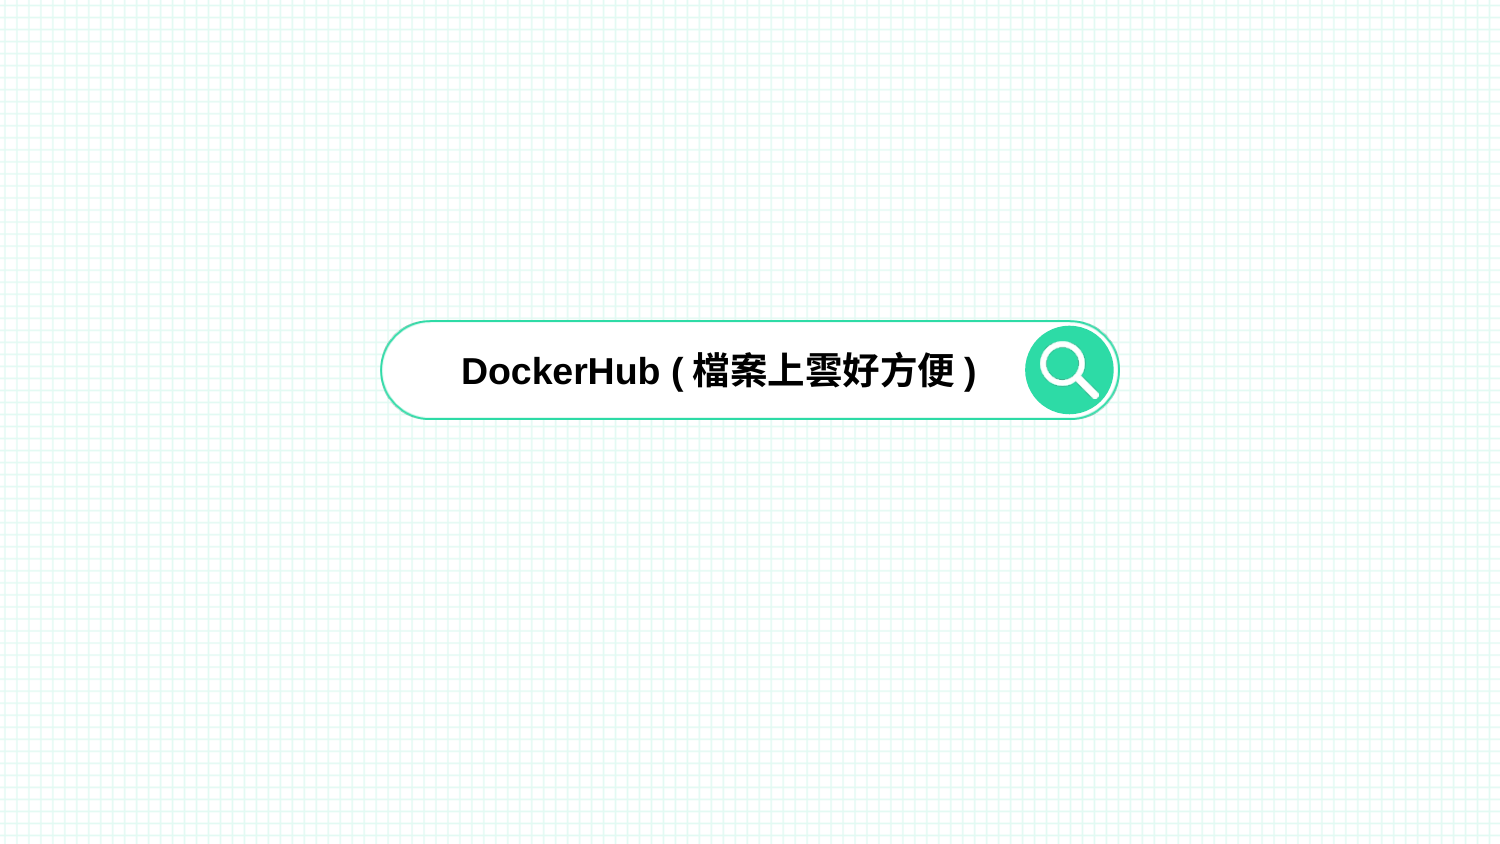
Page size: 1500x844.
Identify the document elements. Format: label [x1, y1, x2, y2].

text_box [379, 319, 1121, 421]
picture [0, 0, 1500, 844]
